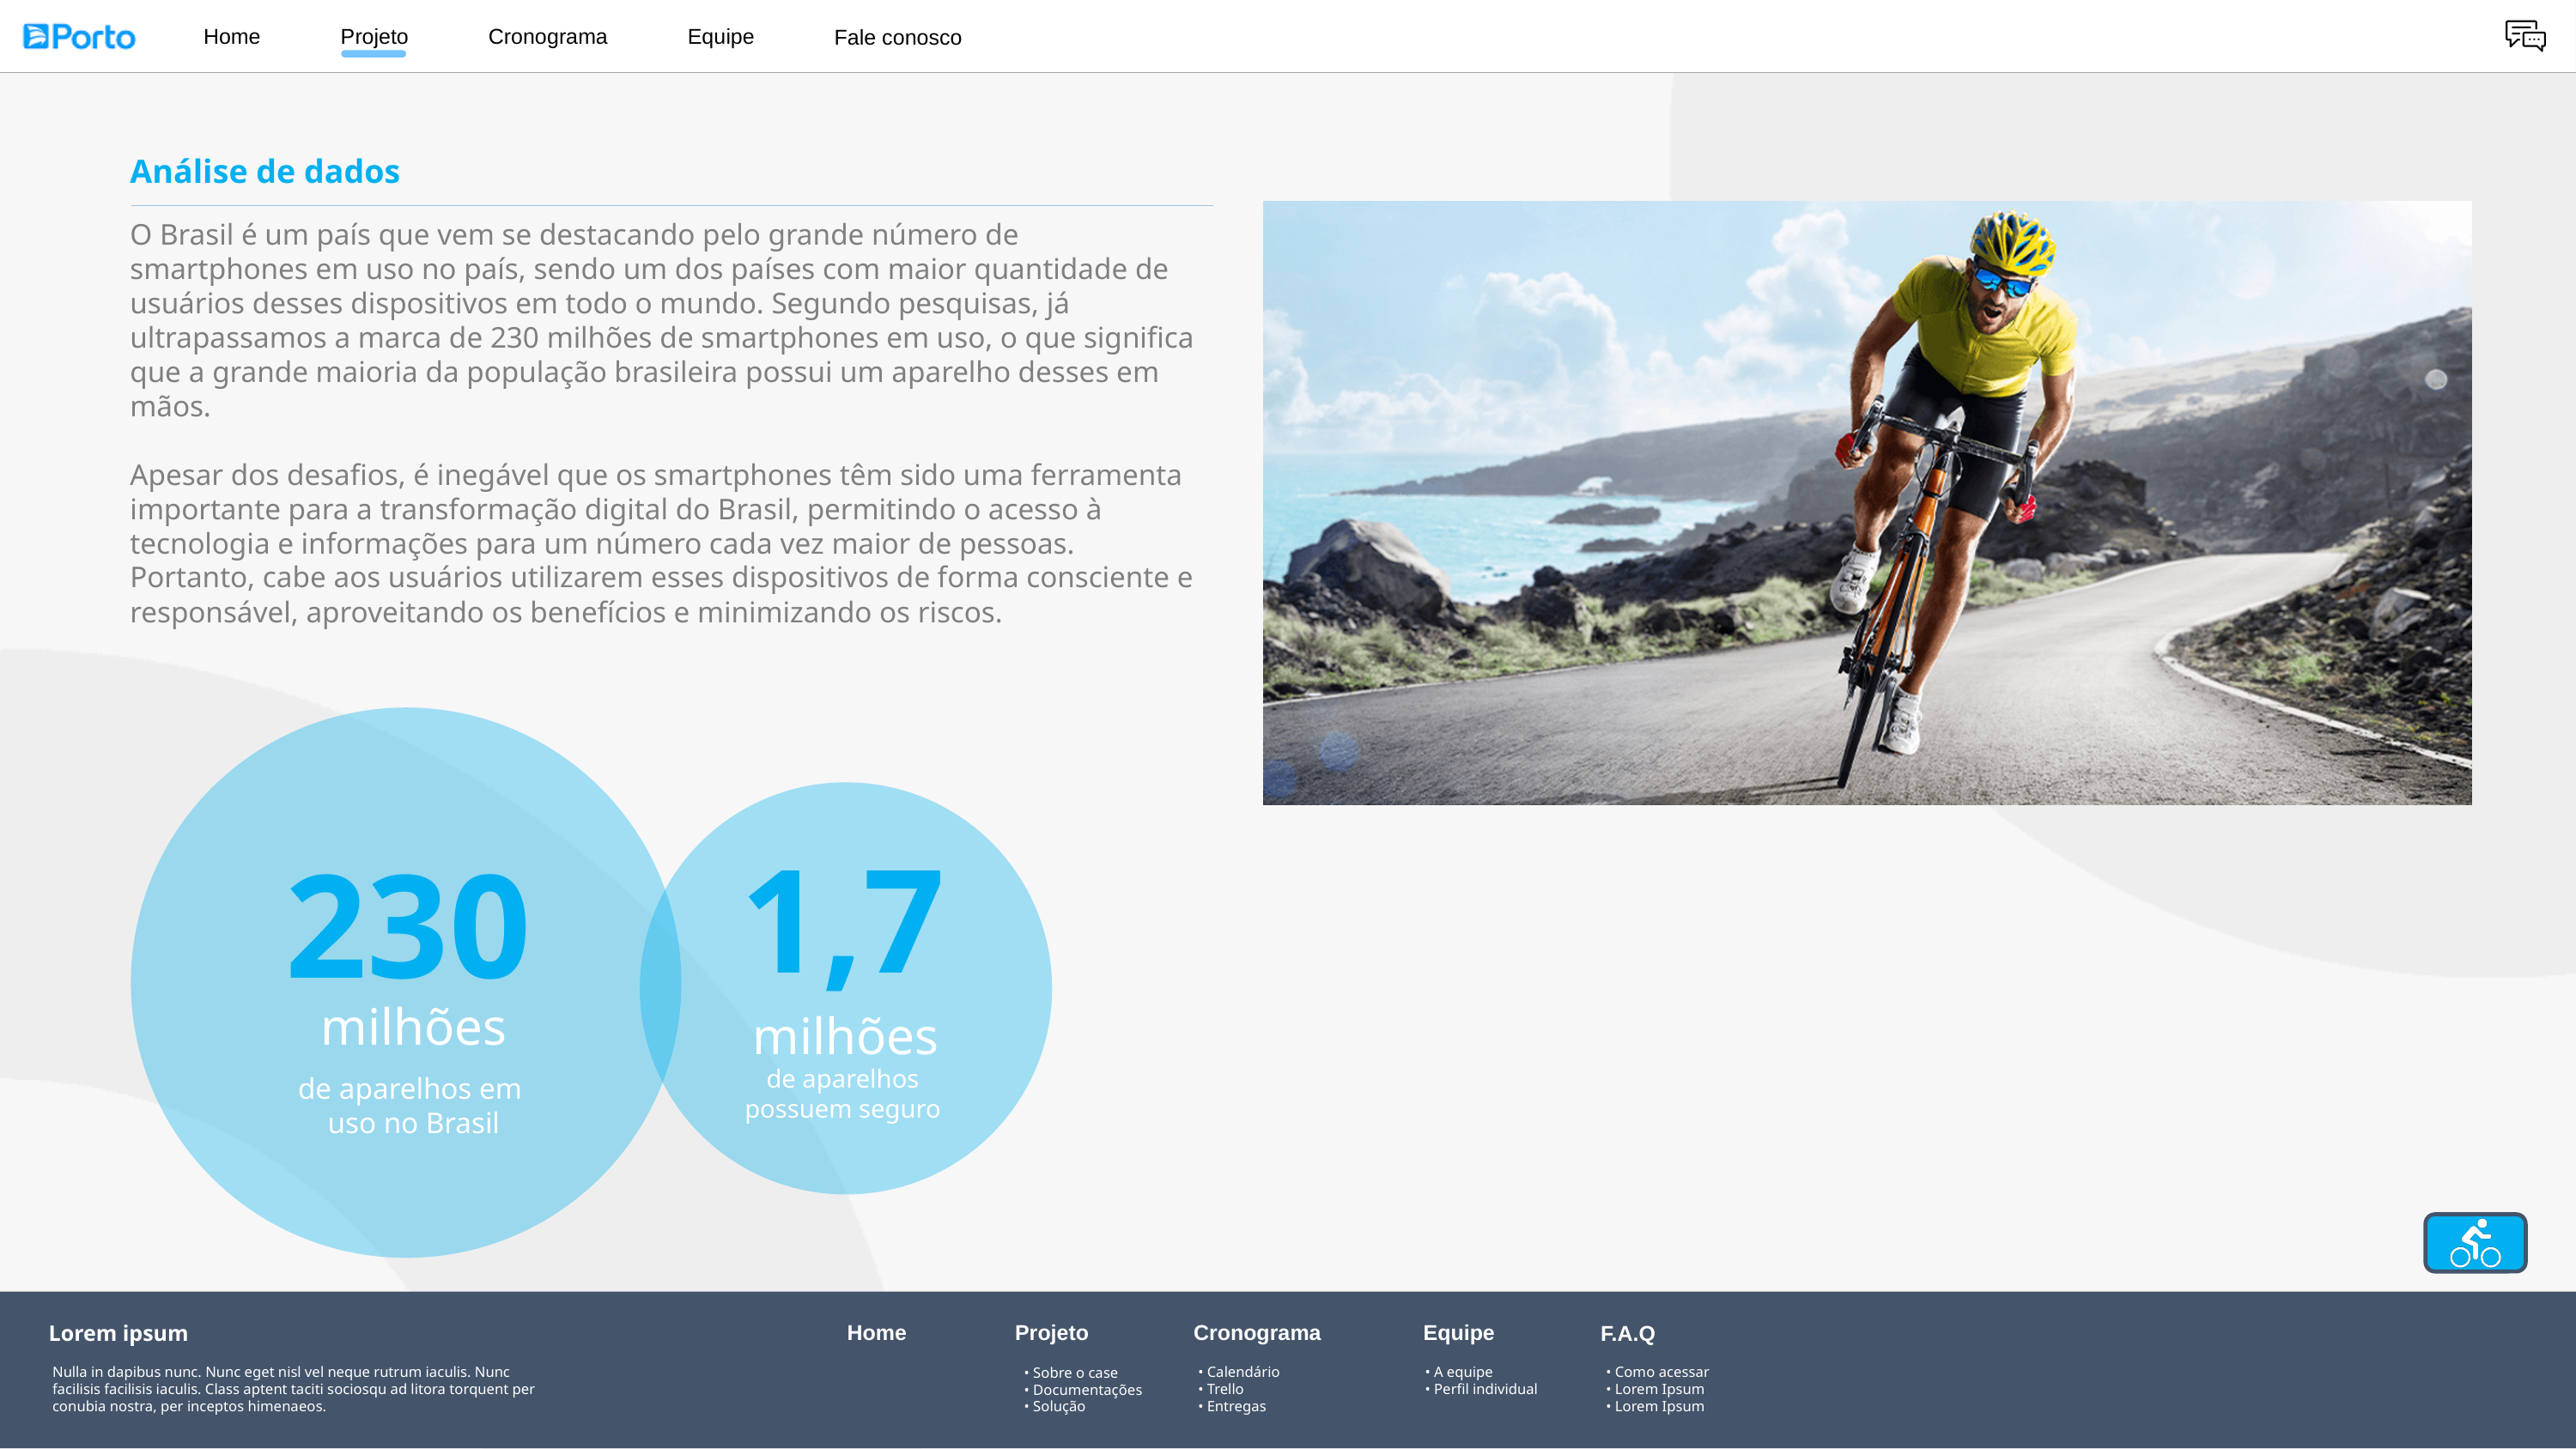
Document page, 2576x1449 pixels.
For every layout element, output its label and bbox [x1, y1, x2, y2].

picture [0, 73, 2576, 1449]
picture [14, 16, 142, 57]
picture [2506, 16, 2546, 56]
text_box [131, 707, 682, 1258]
text_box [2425, 1214, 2526, 1272]
text_box [0, 0, 2576, 73]
text_box [640, 782, 1053, 1195]
